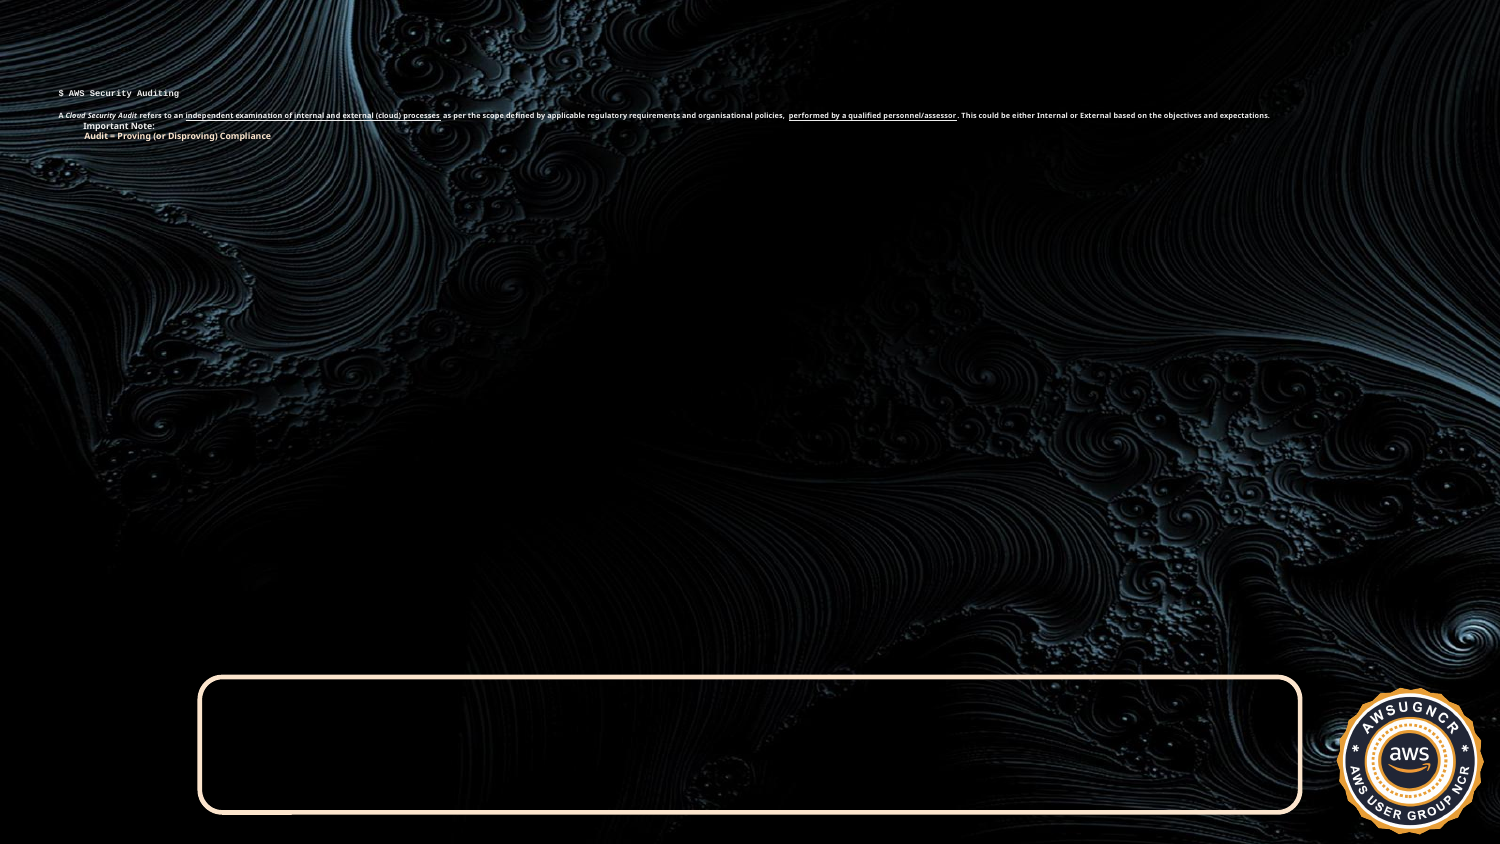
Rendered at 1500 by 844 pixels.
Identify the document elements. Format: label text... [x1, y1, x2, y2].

picture [0, 0, 1500, 844]
title $ AWS Security Auditing A Cloud Security Audit refers to an independent examination of internal and external (cloud) processes as per the scope defined by applicable regulatory requirements and organisational policies, performed by a qualified personnel/assessor. This could be either Internal or External based on the objectives and expectations. Important Note: Audit = Proving (or Disproving) Compliance [43, 72, 1442, 167]
text_box [199, 677, 1301, 813]
